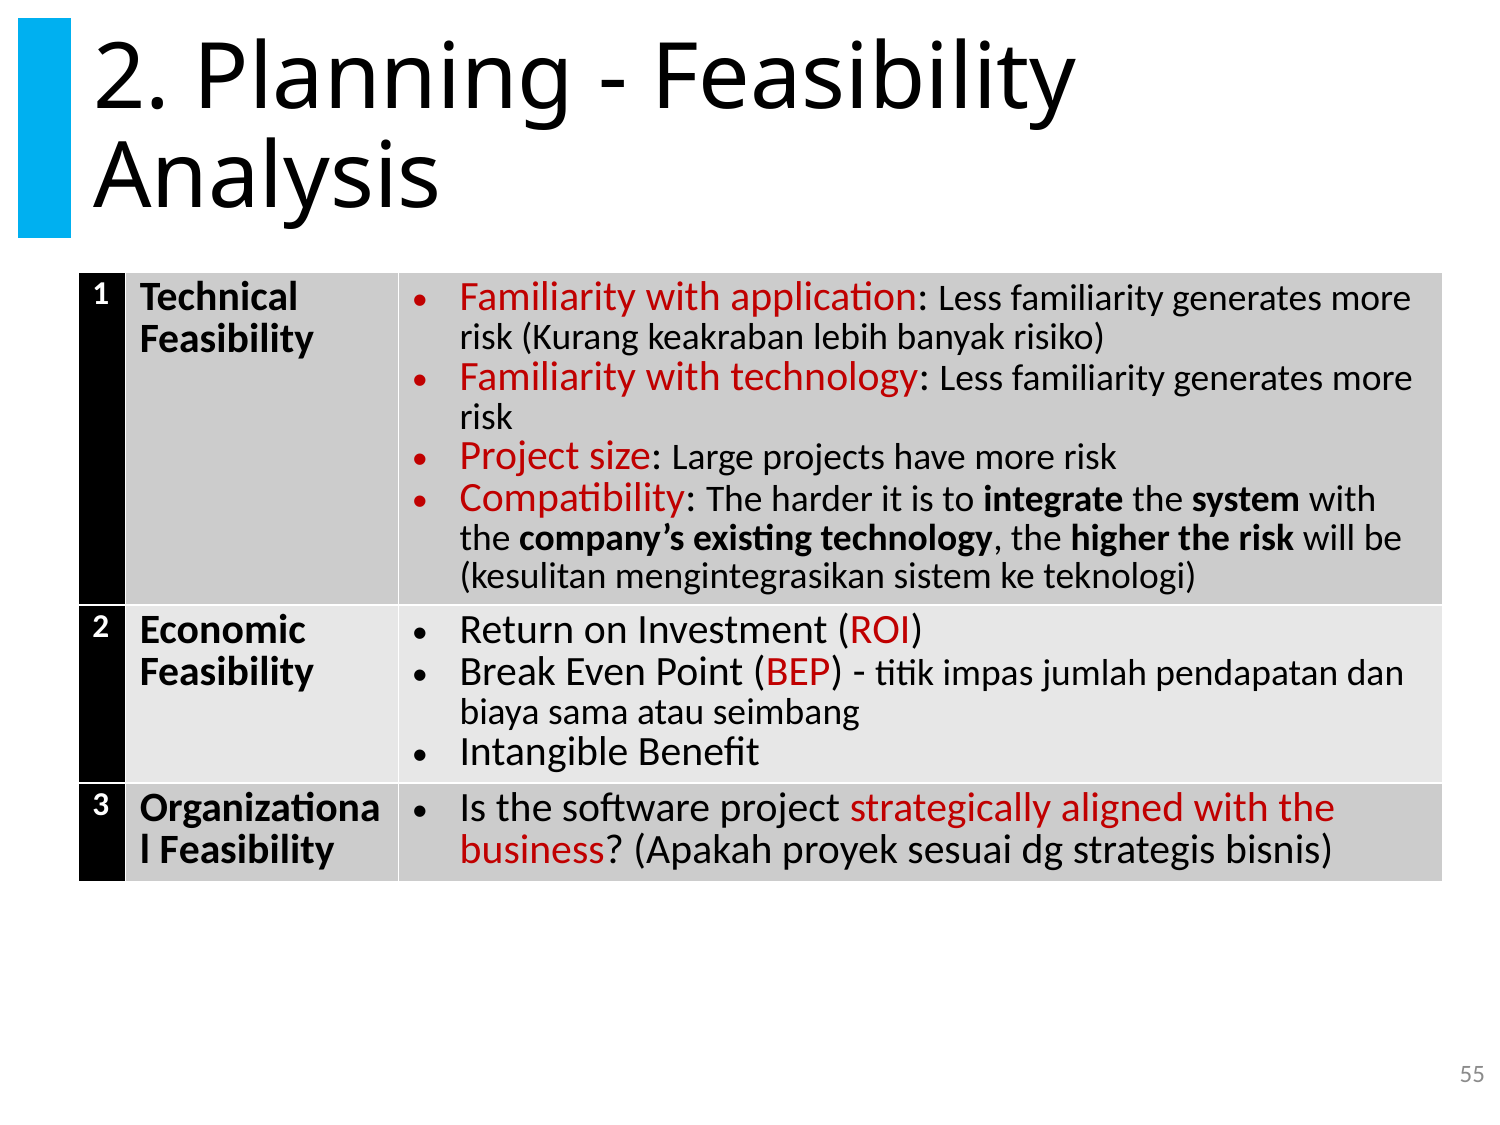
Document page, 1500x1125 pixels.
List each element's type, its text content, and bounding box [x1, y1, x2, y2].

title 2. Planning - Feasibility Analysis [78, 19, 1443, 237]
table_header Technical Feasibility [126, 273, 398, 604]
table_cell 3 [79, 784, 125, 881]
table_cell Organizational Feasibility [126, 784, 398, 881]
table_header Familiarity with application: Less familiarity generates more risk (Kurang keakraban lebih banyak risiko) Familiarity with technology: Less familiarity generates more risk Project size: Large projects have more risk Compatibility: The harder it is to integrate the system with the company’s existing technology, the higher the risk will be (kesulitan mengintegrasikan sistem ke teknologi) [399, 273, 1442, 604]
slide_number 55 [1162, 1042, 1500, 1103]
table_header 1 [79, 273, 125, 604]
table_cell Return on Investment (ROI) Break Even Point (BEP) - titik impas jumlah pendapatan dan biaya sama atau seimbang Intangible Benefit [399, 606, 1442, 782]
table_cell 2 [79, 606, 125, 782]
table_cell Economic Feasibility [126, 606, 398, 782]
table_cell Is the software project strategically aligned with the business? (Apakah proyek sesuai dg strategis bisnis) [399, 784, 1442, 881]
